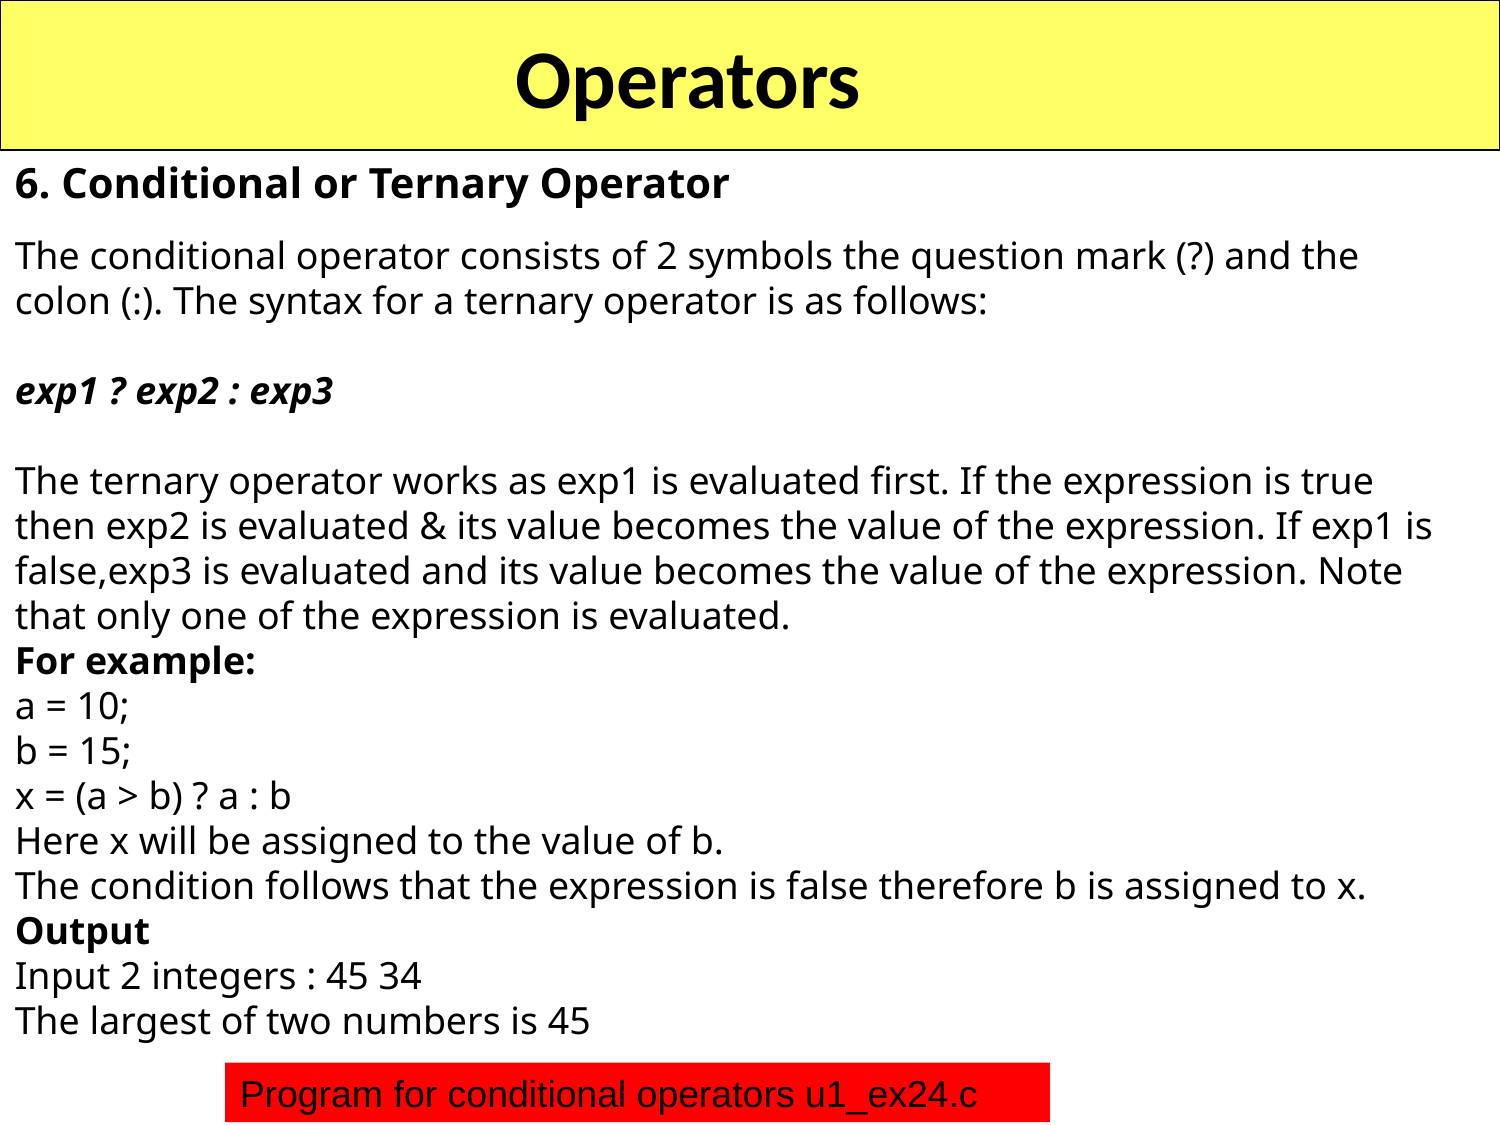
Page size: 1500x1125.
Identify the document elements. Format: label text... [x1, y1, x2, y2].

text_box Program for conditional operators u1_ex24.c [225, 1062, 1050, 1123]
text_box Operators [0, 0, 1500, 150]
text_box The conditional operator consists of 2 symbols the question mark (?) and the colon (:). The syntax for a ternary operator is as follows: exp1 ? exp2 : exp3 The ternary operator works as exp1 is evaluated first. If the expression is true then exp2 is evaluated & its value becomes the value of the expression. If exp1 is false,exp3 is evaluated and its value becomes the value of the expression. Note that only one of the expression is evaluated. For example: a = 10; b = 15; x = (a > b) ? a : b Here x will be assigned to the value of b. The condition follows that the expression is false therefore b is assigned to x. Output Input 2 integers : 45 34 The largest of two numbers is 45 [0, 224, 1463, 1095]
text_box 6. Conditional or Ternary Operator [0, 150, 925, 215]
